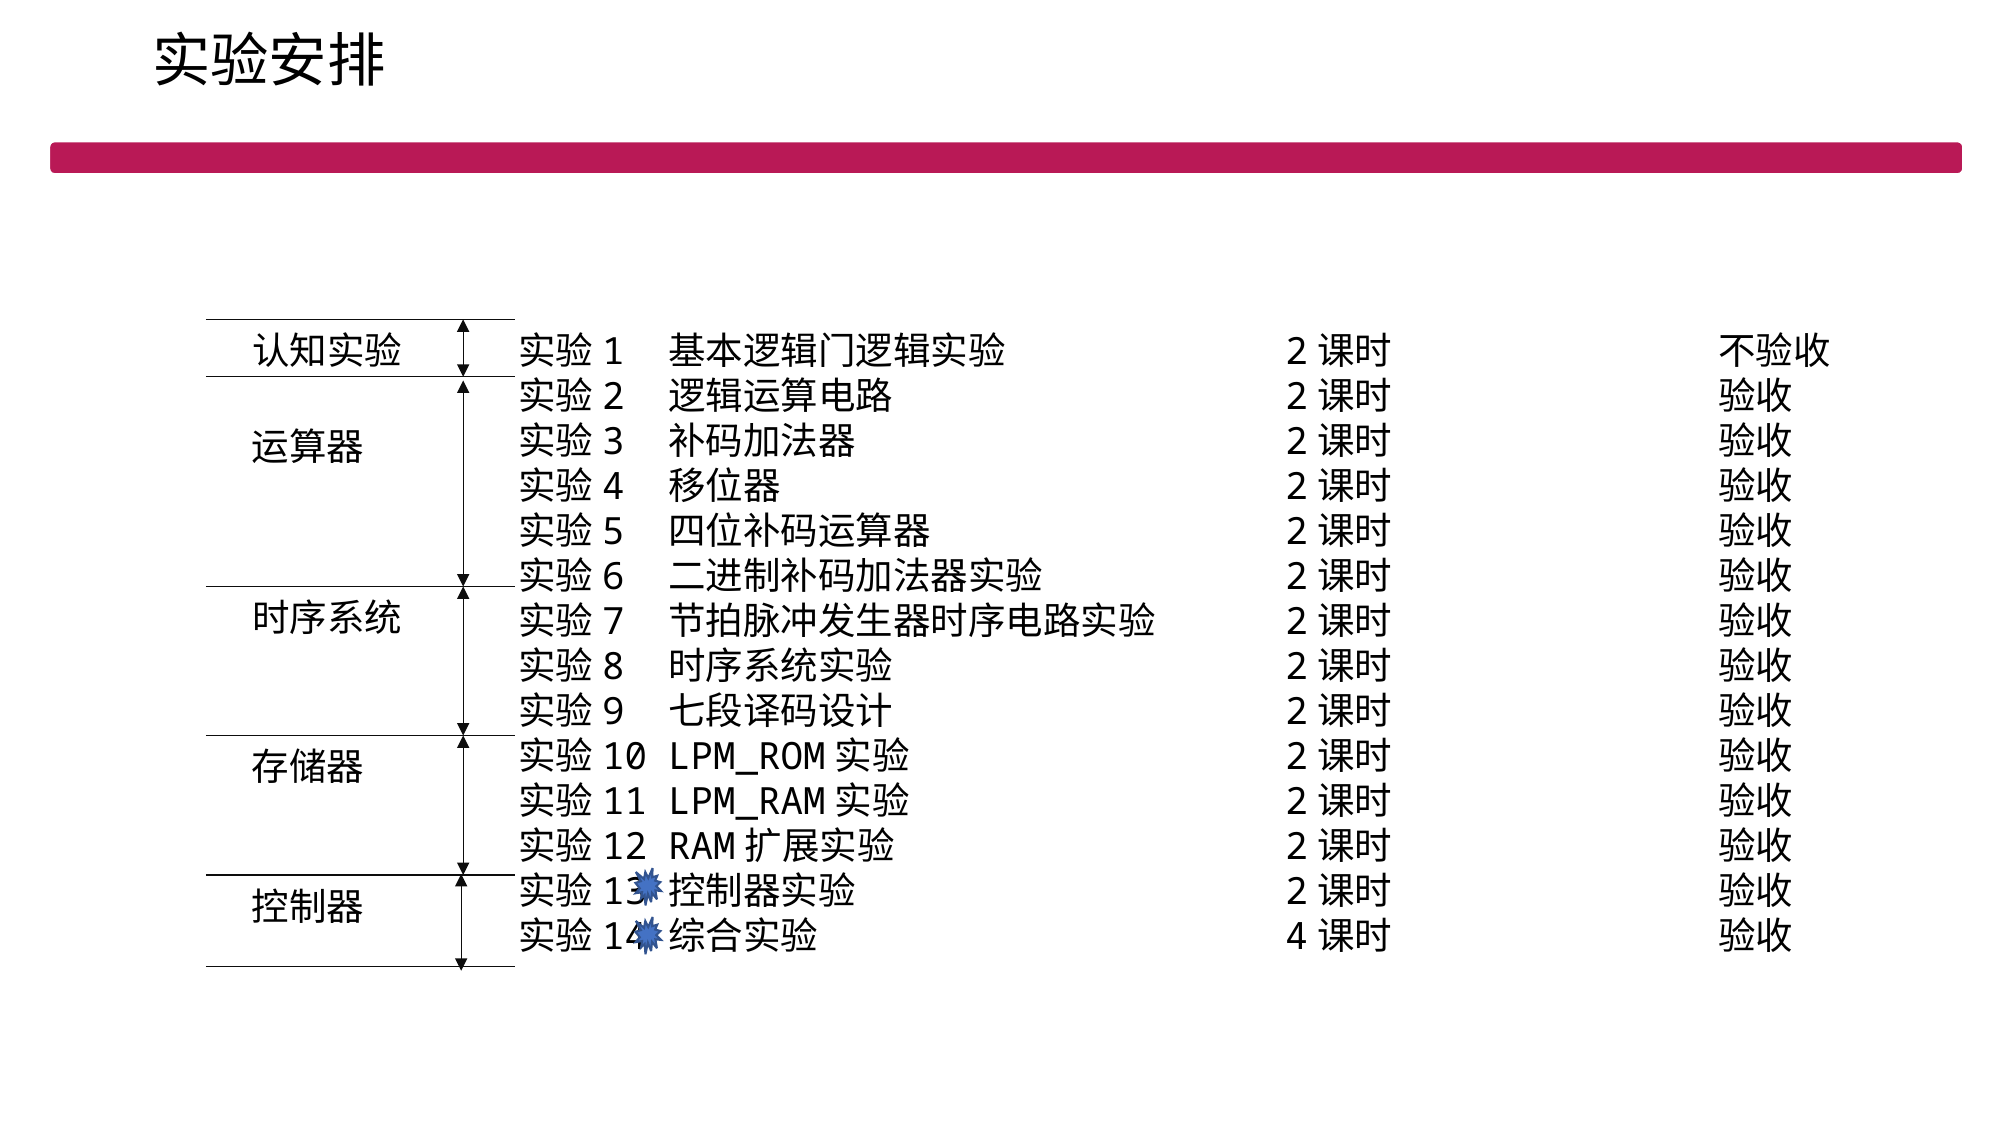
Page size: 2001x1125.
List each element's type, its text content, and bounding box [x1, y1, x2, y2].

text_box 存储器 [237, 736, 380, 796]
text_box 认知实验 [237, 320, 417, 376]
text_box 控制器 [237, 876, 380, 935]
text_box 时序系统 [237, 587, 417, 647]
text_box [632, 916, 664, 955]
text_box 运算器 [237, 415, 380, 476]
title 实验安排 [137, 0, 1863, 140]
text_box 实验1 基本逻辑门逻辑实验 2课时 不验收 实验2 逻辑运算电路 2课时 验收 实验3 补码加法器 2课时 验收 实验4 移位器 2课时 验收 实验5 四位补码运算器 2课时 验收 实验6 二进制补码加法器实验 2课时 验收 实验7 节拍脉冲发生器时序电路实验 2课时 验收 实验8 时序系统实验 2课时 验收 实验9 七段译码设计 2课时 验收 实验10 LPM_ROM实验 2课时 验收 实验11 LPM_RAM实验 2课时 验收 实验12 RAM扩展实验 2课时 验收 实验13 控制器实验 2课时 验收 实验14 综合实验 4课时 验收 [503, 319, 2000, 965]
text_box [48, 140, 1965, 176]
text_box [632, 867, 664, 906]
